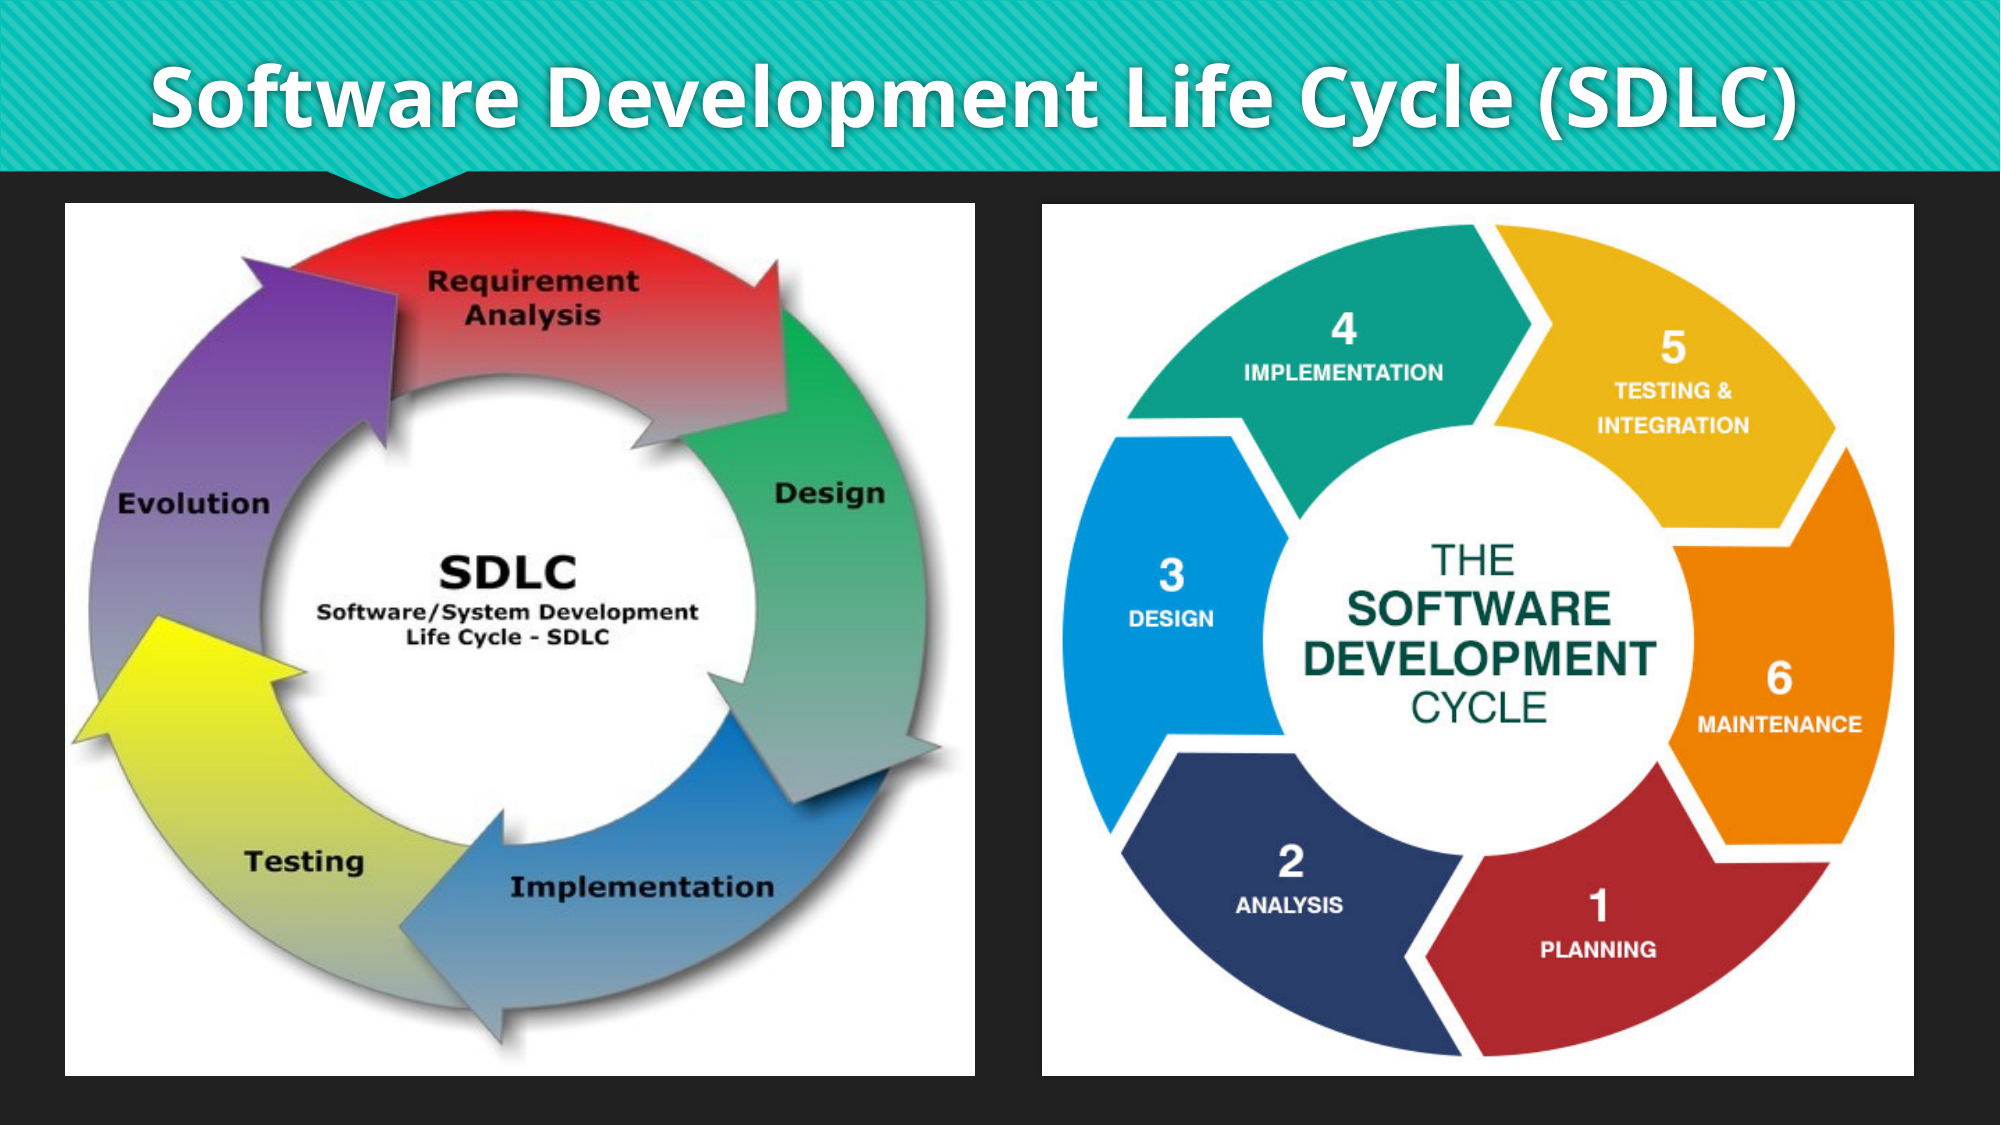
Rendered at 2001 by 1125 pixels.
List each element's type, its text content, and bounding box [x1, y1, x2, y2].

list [1042, 203, 1914, 1076]
picture [65, 203, 975, 1076]
title Software Development Life Cycle (SDLC) [134, 0, 1869, 152]
